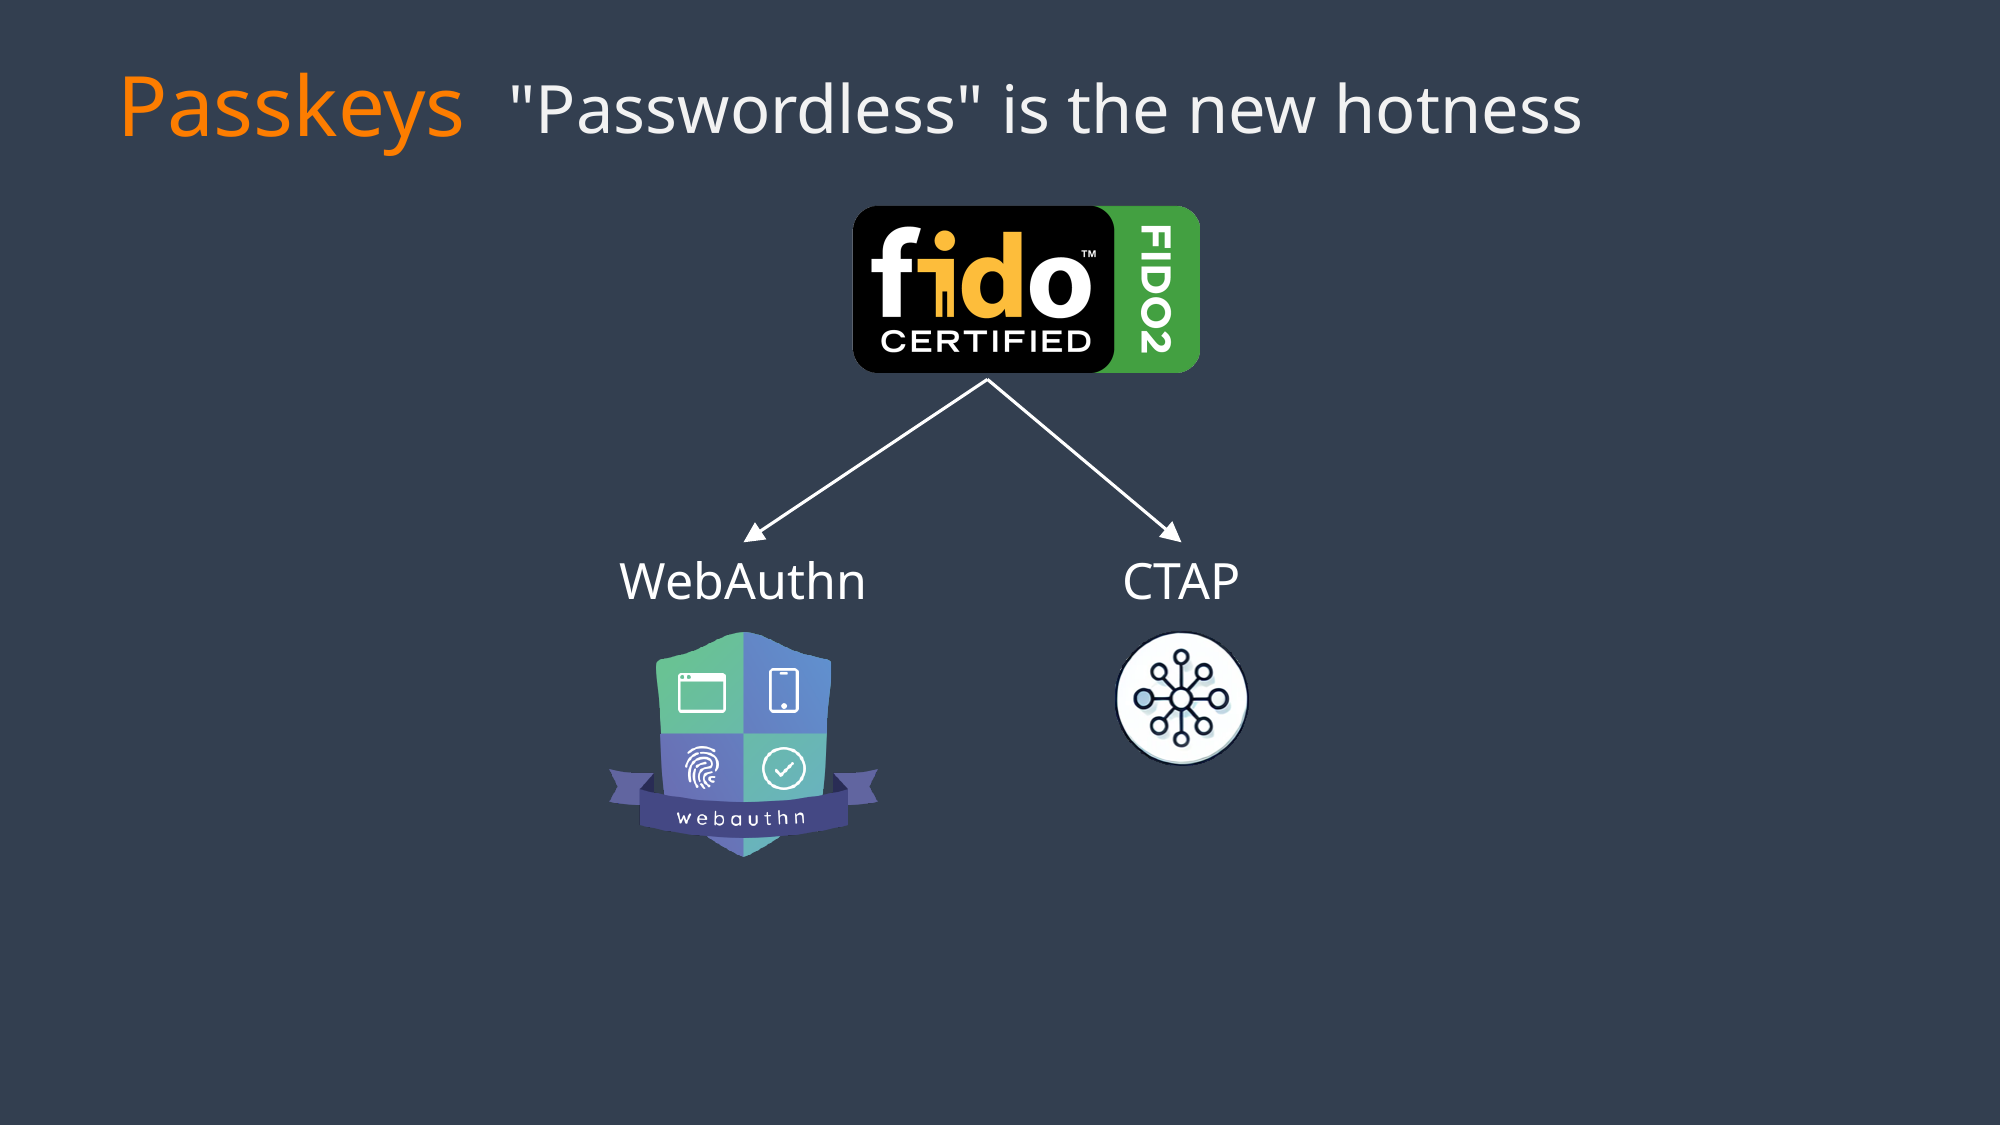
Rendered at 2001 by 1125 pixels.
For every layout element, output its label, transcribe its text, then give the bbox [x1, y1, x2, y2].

text_box [0, 0, 2000, 160]
picture [1113, 630, 1250, 767]
text_box "Passwordless" is the new hotness [493, 59, 1600, 155]
picture [852, 204, 1201, 375]
picture [608, 631, 879, 859]
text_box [987, 379, 1182, 543]
text_box CTAP [975, 542, 1534, 617]
text_box WebAuthn [512, 542, 975, 617]
text_box Passkeys [102, 45, 1150, 161]
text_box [743, 379, 987, 543]
